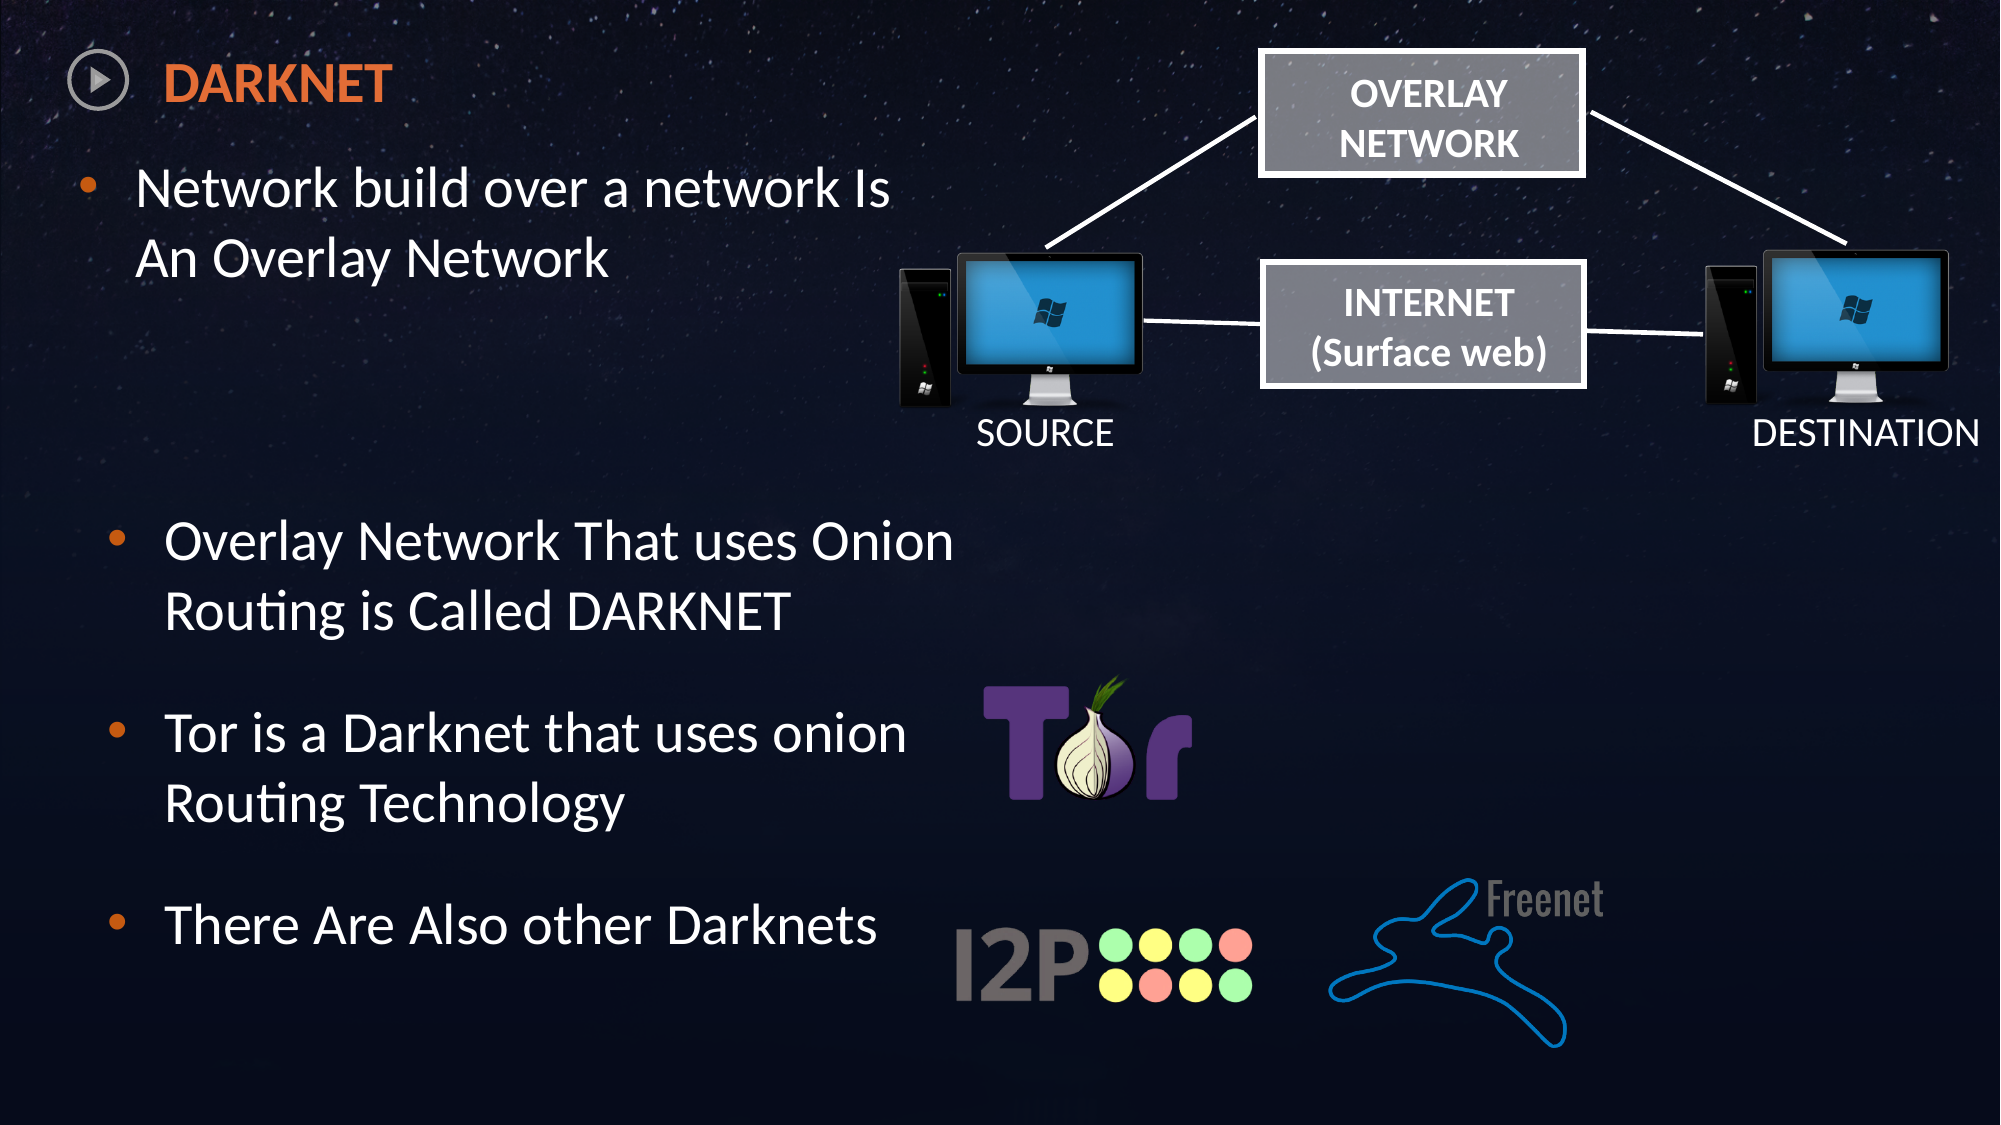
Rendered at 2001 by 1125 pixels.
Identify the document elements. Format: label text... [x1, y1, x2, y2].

text_box Network build over a network Is An Overlay Network [63, 141, 892, 299]
text_box There Are Also other Darknets [92, 878, 861, 965]
picture [0, 0, 2000, 1125]
text_box DARKNET [148, 36, 1265, 123]
text_box Overlay Network That uses Onion Routing is Called DARKNET [92, 494, 978, 652]
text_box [866, 856, 1603, 1073]
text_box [69, 50, 128, 109]
text_box Tor is a Darknet that uses onion Routing Technology [92, 686, 945, 844]
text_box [897, 50, 2000, 463]
